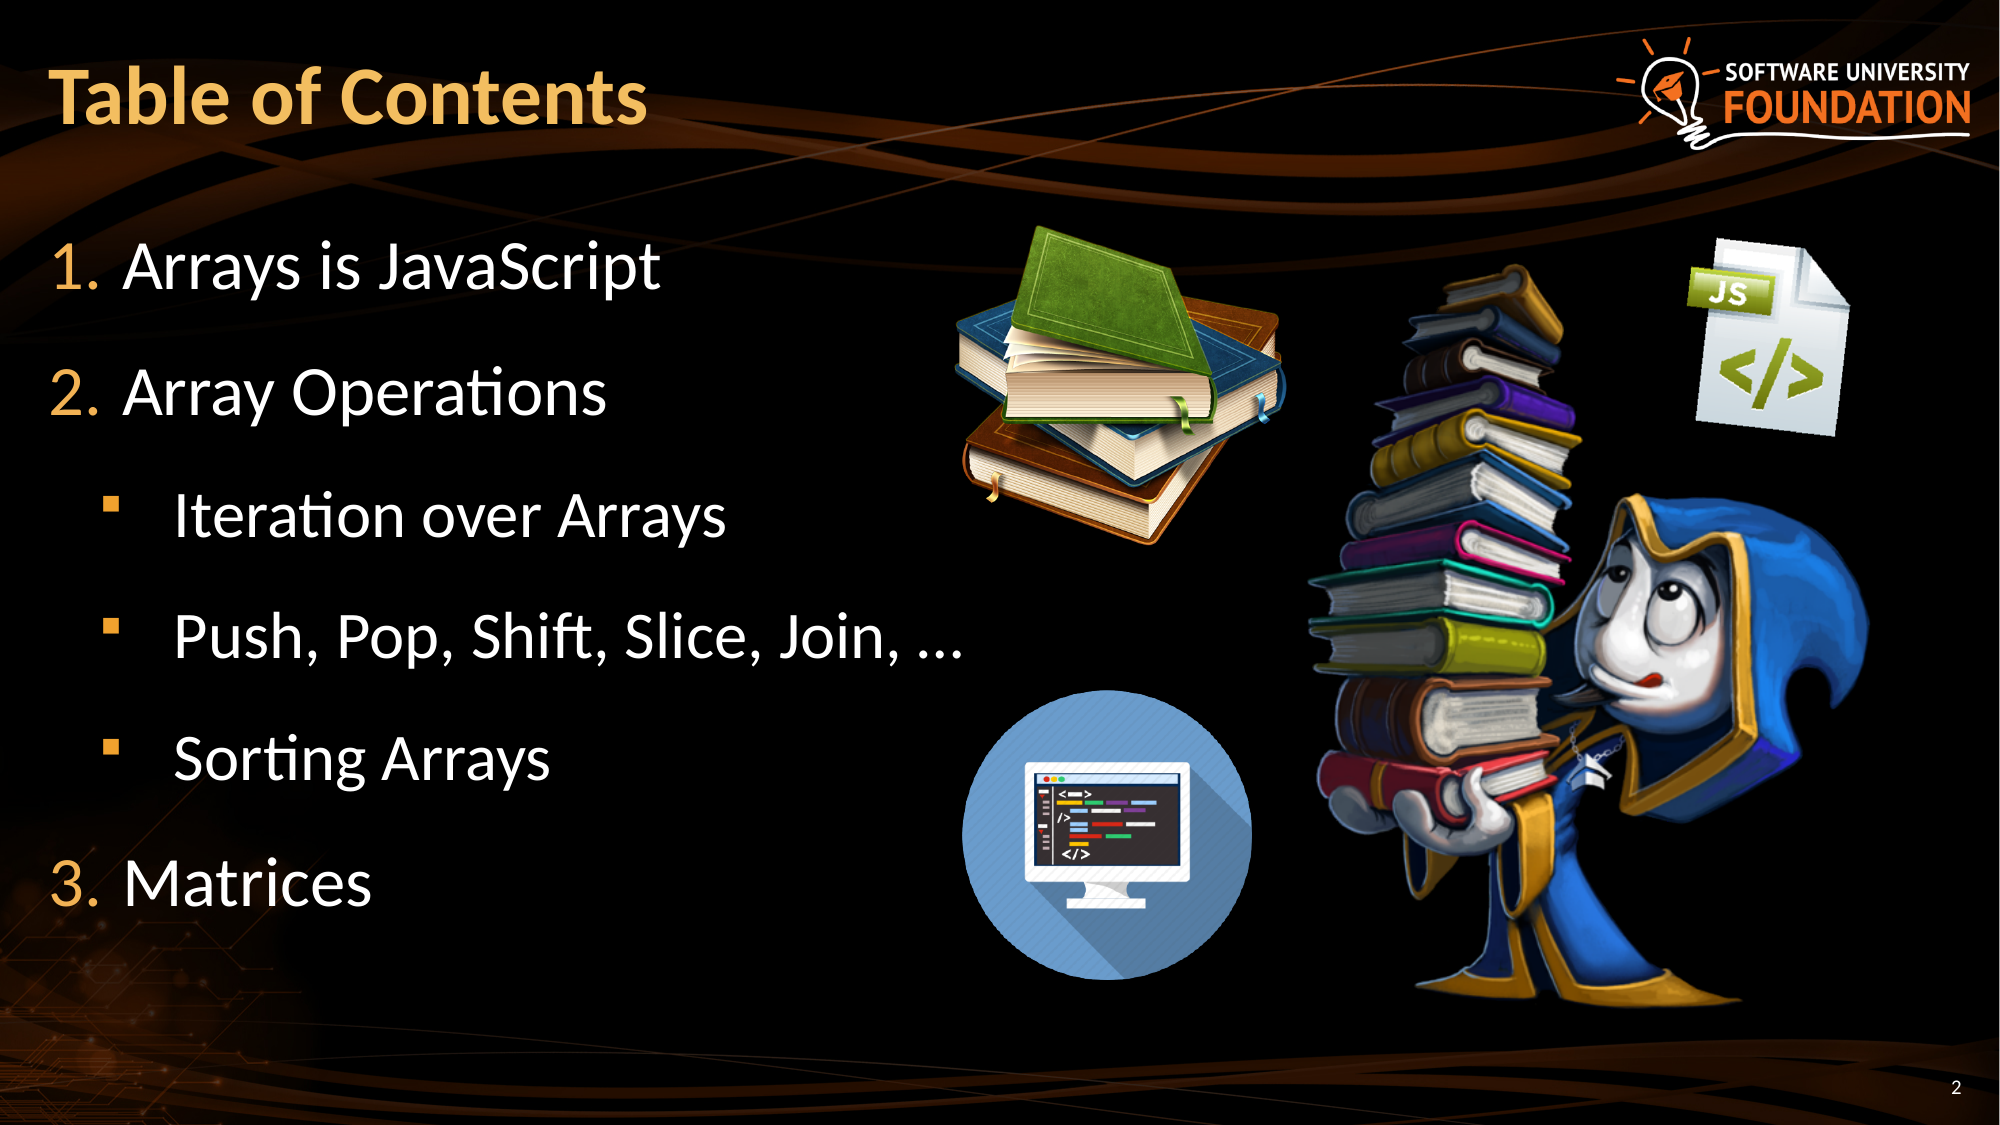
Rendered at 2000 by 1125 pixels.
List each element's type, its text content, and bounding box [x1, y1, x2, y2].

title Table of Contents [30, 6, 1602, 189]
list Arrays is JavaScript Array Operations Iteration over Arrays Push, Pop, Shift, Slice, Join, … Sorting Arrays Matrices [31, 195, 1968, 1103]
picture [0, 0, 2000, 1125]
slide_number 2 [1897, 1070, 1968, 1103]
